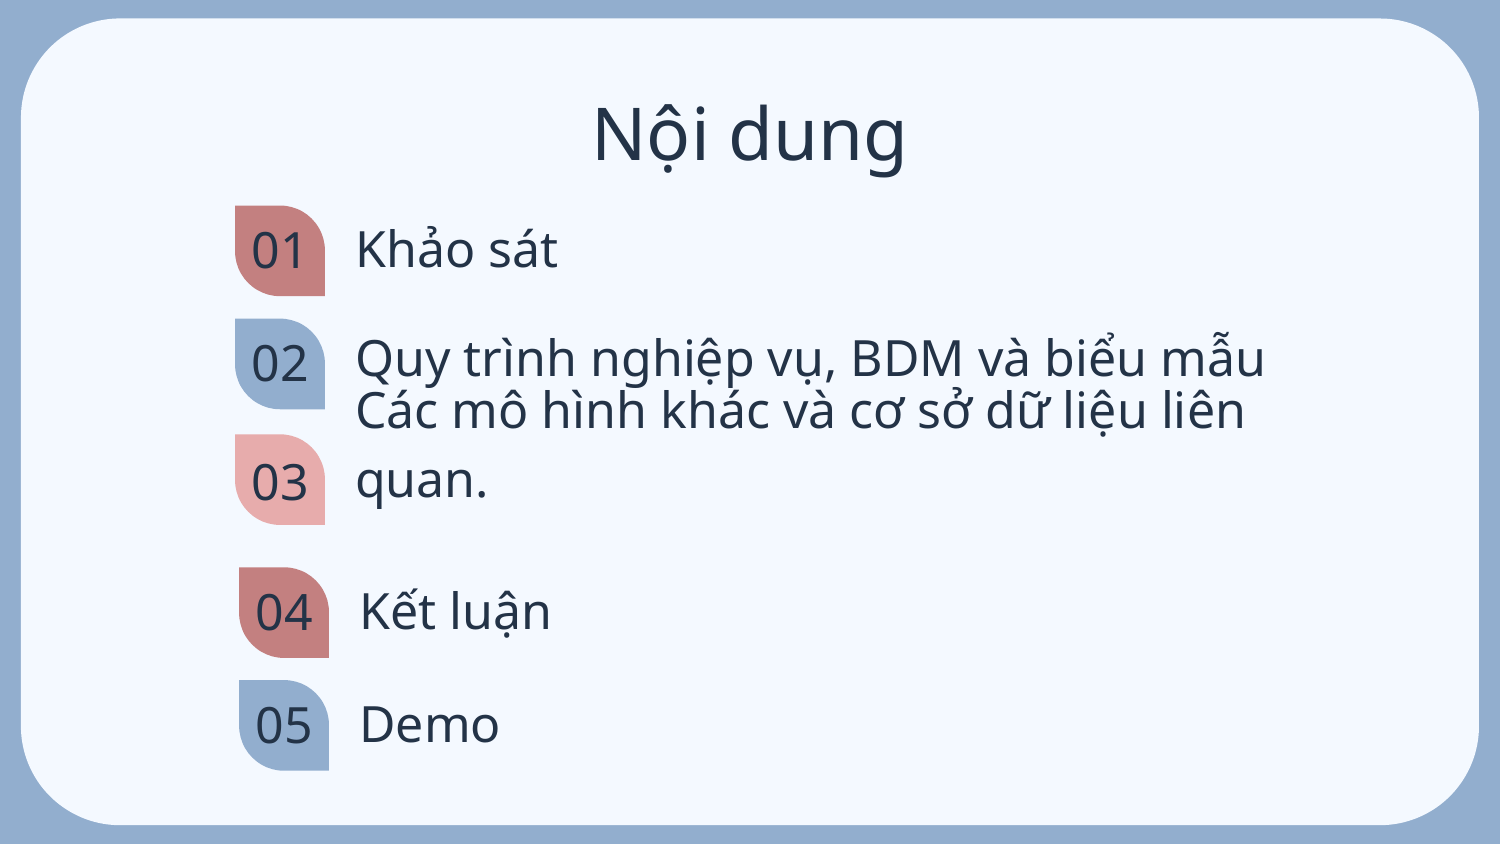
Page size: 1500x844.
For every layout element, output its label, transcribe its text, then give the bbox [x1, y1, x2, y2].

title 01 [219, 212, 340, 286]
text_box [239, 680, 307, 686]
title 02 [219, 325, 340, 399]
text_box [235, 318, 304, 325]
text_box [256, 518, 325, 525]
text_box [251, 286, 325, 297]
text_box 05 [223, 686, 344, 761]
text_box Demo [344, 684, 762, 768]
text_box [256, 761, 329, 771]
text_box Kết luận [344, 570, 782, 655]
subtitle Quy trình nghiệp vụ, BDM và biểu mẫu [340, 318, 1298, 402]
text_box 04 [223, 573, 344, 648]
title 03 [219, 444, 340, 518]
subtitle Các mô hình khác và cơ sở dữ liệu liên quan. [340, 444, 1392, 523]
subtitle Khảo sát [340, 212, 778, 293]
title Nội dung [118, 72, 1382, 167]
text_box [251, 399, 325, 410]
text_box [255, 648, 329, 658]
text_box [235, 205, 304, 212]
text_box [235, 434, 308, 444]
text_box [239, 567, 306, 573]
